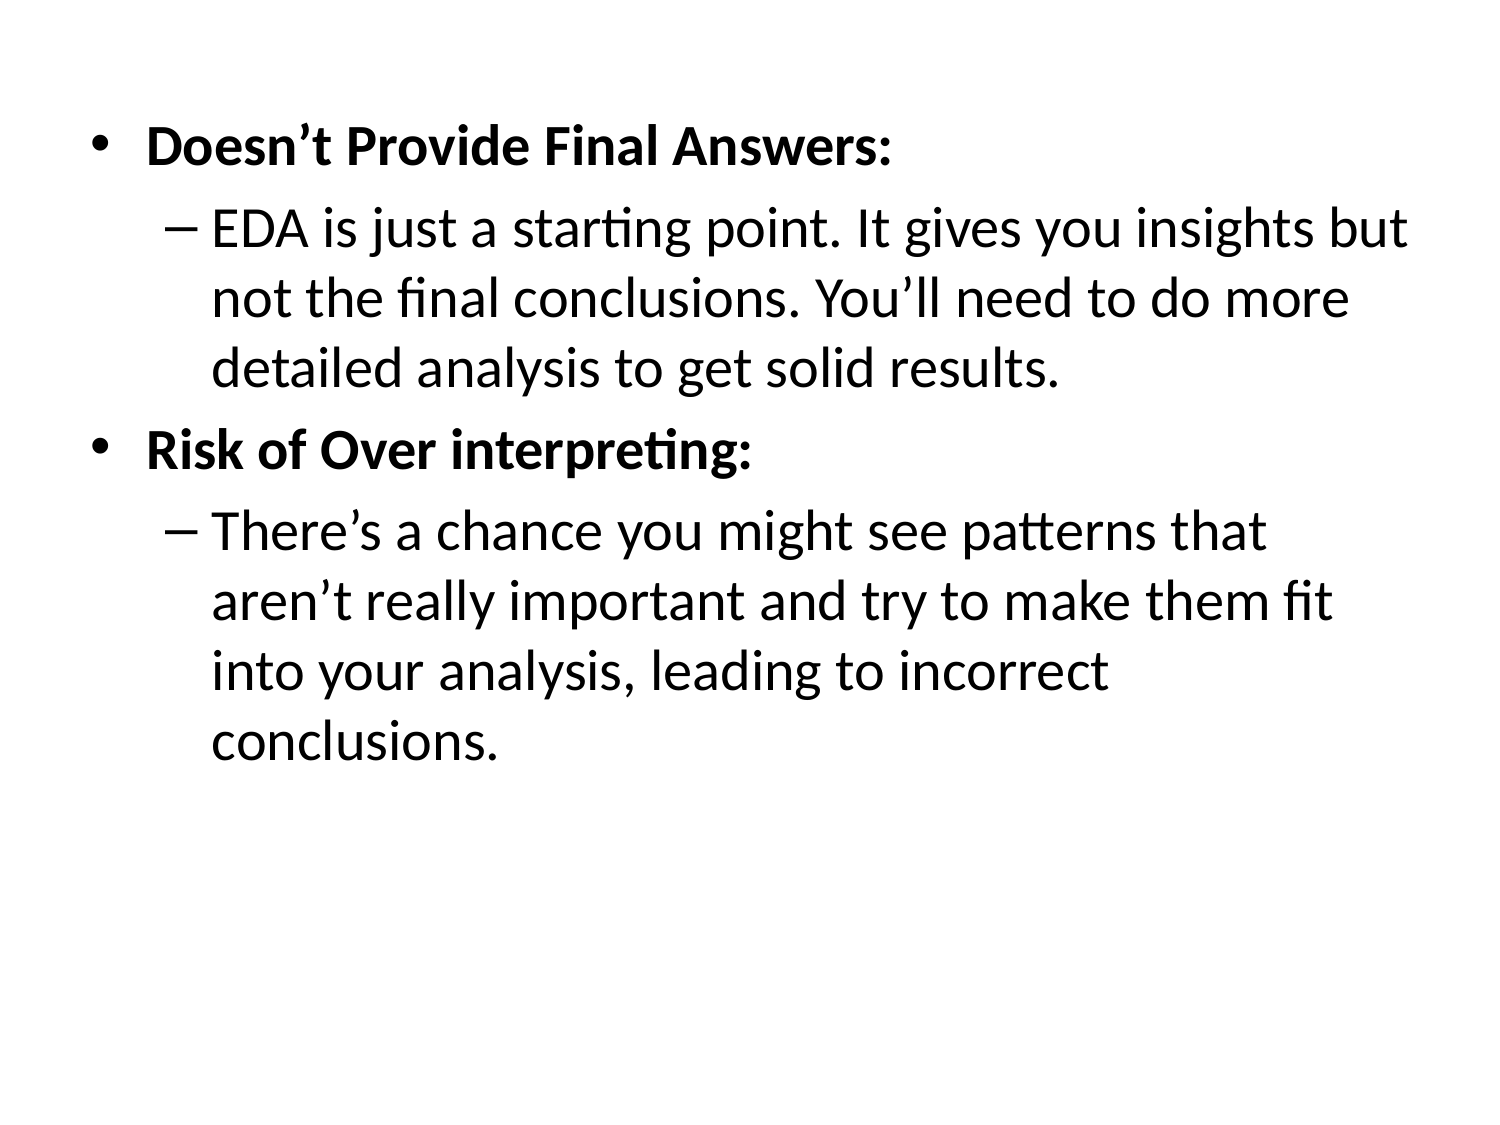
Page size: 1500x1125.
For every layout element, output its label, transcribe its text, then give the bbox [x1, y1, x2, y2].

list Doesn’t Provide Final Answers: EDA is just a starting point. It gives you insights but not the final conclusions. You’ll need to do more detailed analysis to get solid results. Risk of Over interpreting: There’s a chance you might see patterns that aren’t really important and try to make them fit into your analysis, leading to incorrect conclusions. [75, 99, 1425, 1005]
